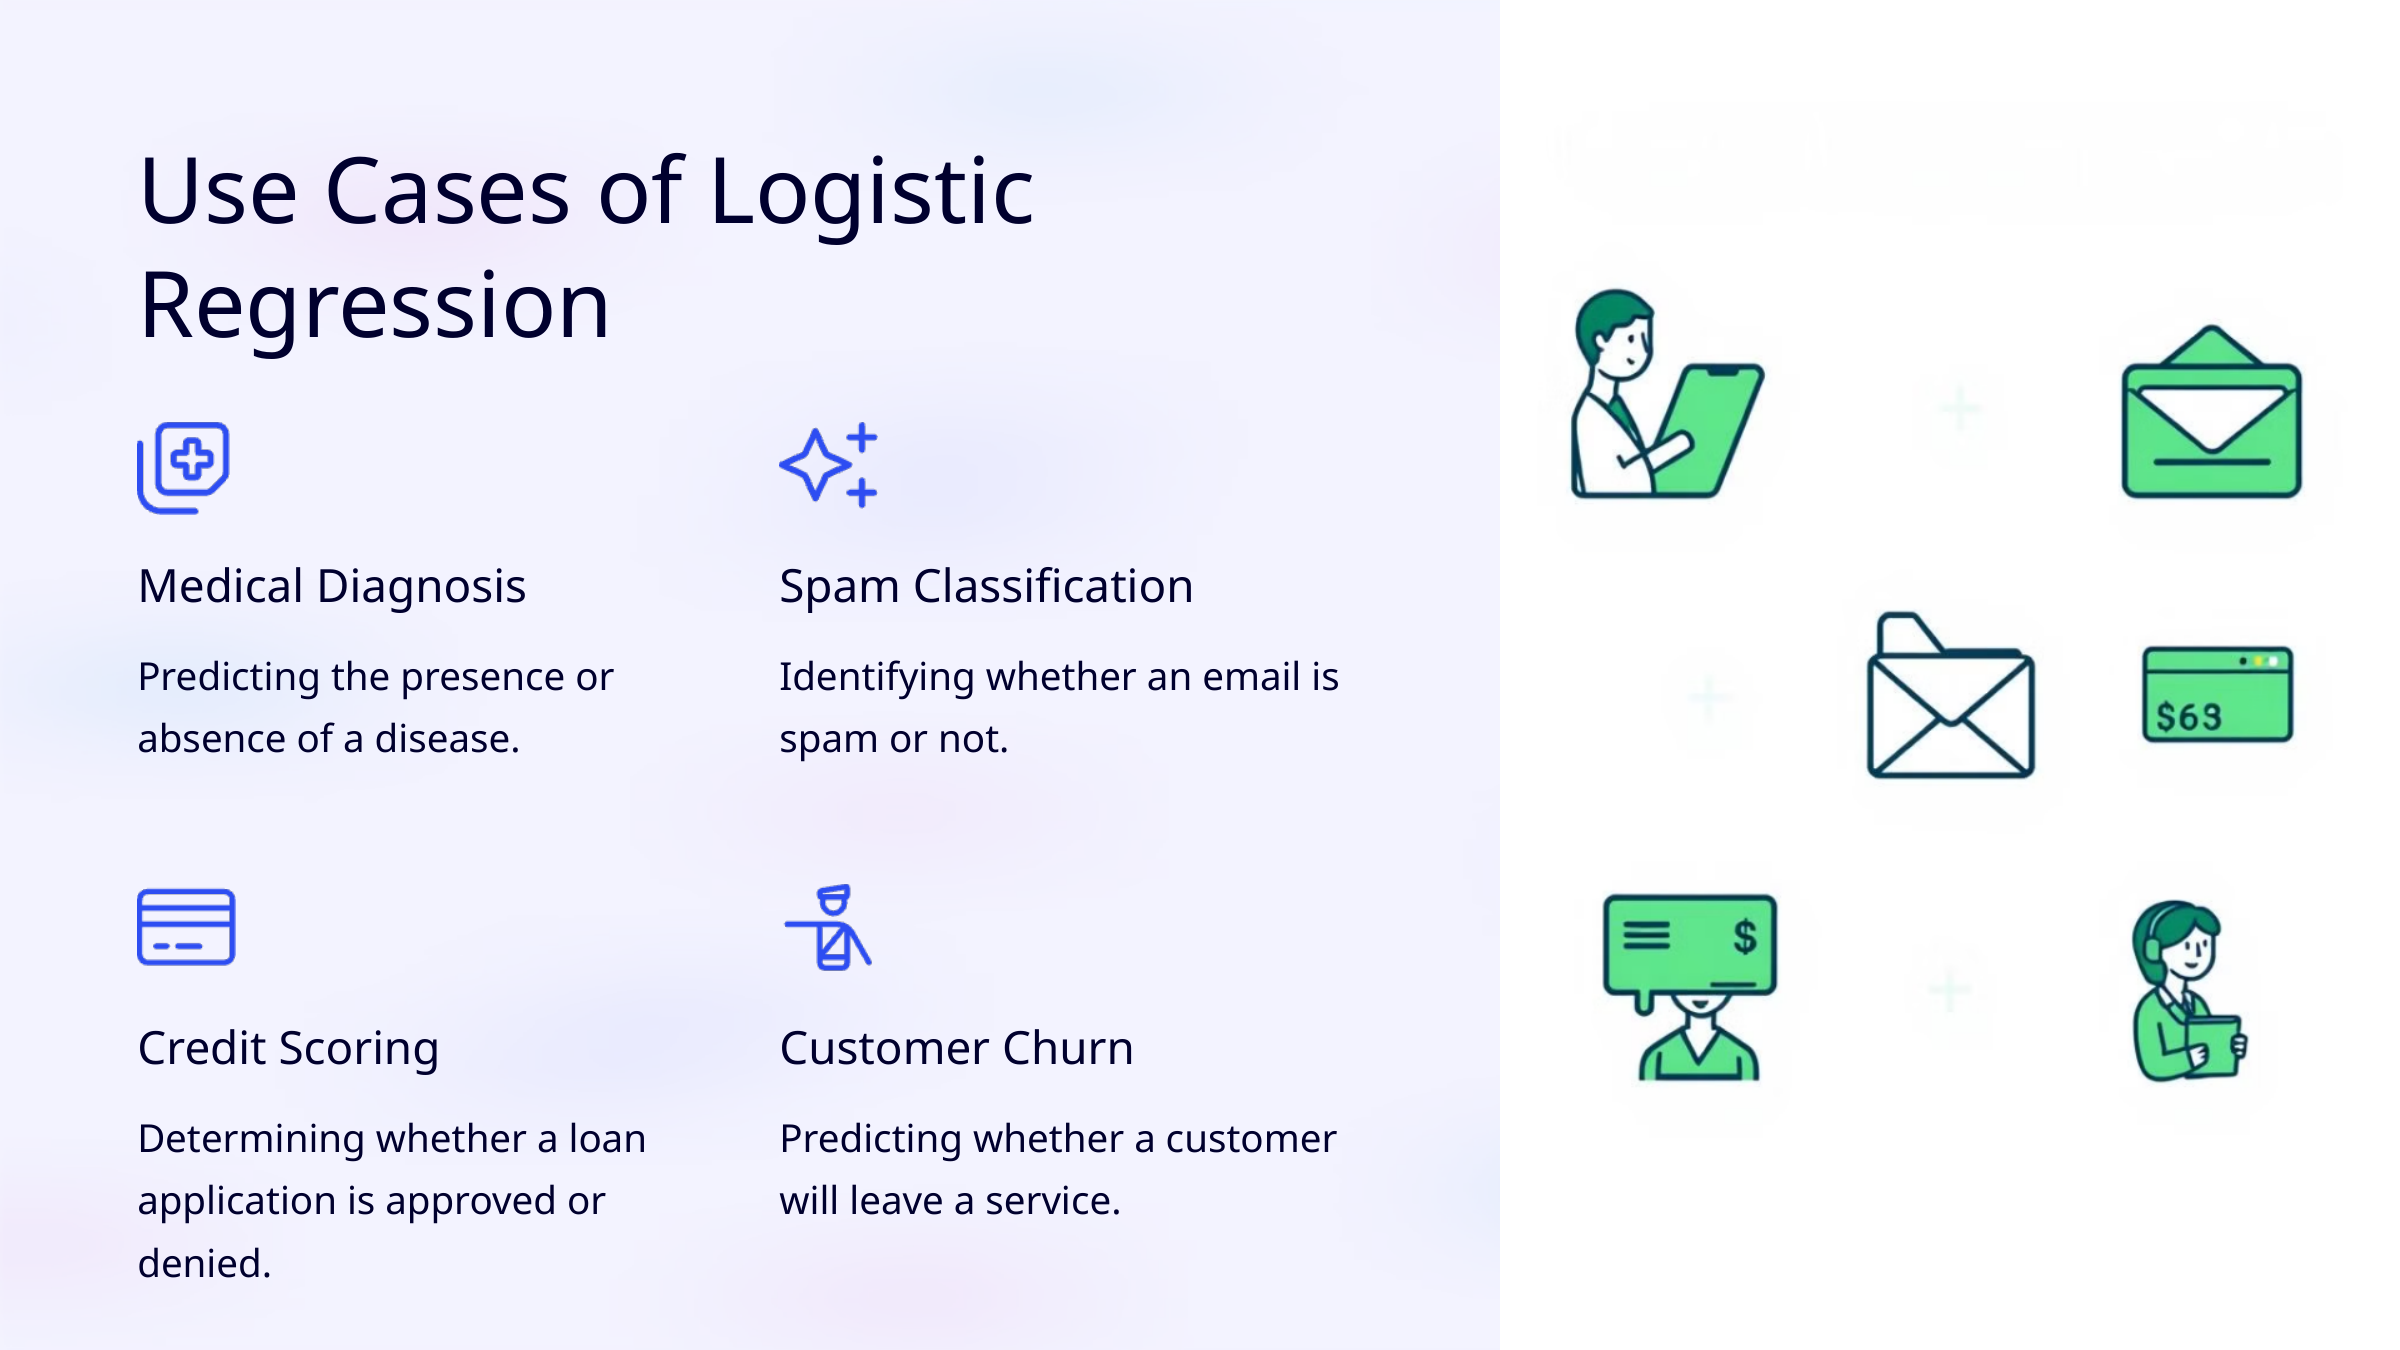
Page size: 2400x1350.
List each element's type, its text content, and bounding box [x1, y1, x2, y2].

text_box Medical Diagnosis [137, 553, 600, 612]
picture [779, 878, 878, 977]
picture [137, 878, 236, 977]
picture [1499, 0, 2400, 1350]
text_box Predicting the presence or absence of a disease. [137, 635, 721, 761]
text_box Predicting whether a customer will leave a service. [779, 1097, 1363, 1224]
text_box Identifying whether an email is spam or not. [779, 635, 1363, 761]
picture [137, 416, 236, 515]
text_box Customer Churn [779, 1016, 1242, 1074]
text_box Determining whether a loan application is approved or denied. [137, 1097, 721, 1224]
picture [779, 416, 878, 515]
text_box Use Cases of Logistic Regression [137, 126, 1363, 358]
text_box Credit Scoring [137, 1016, 600, 1074]
text_box Spam Classification [779, 553, 1242, 612]
